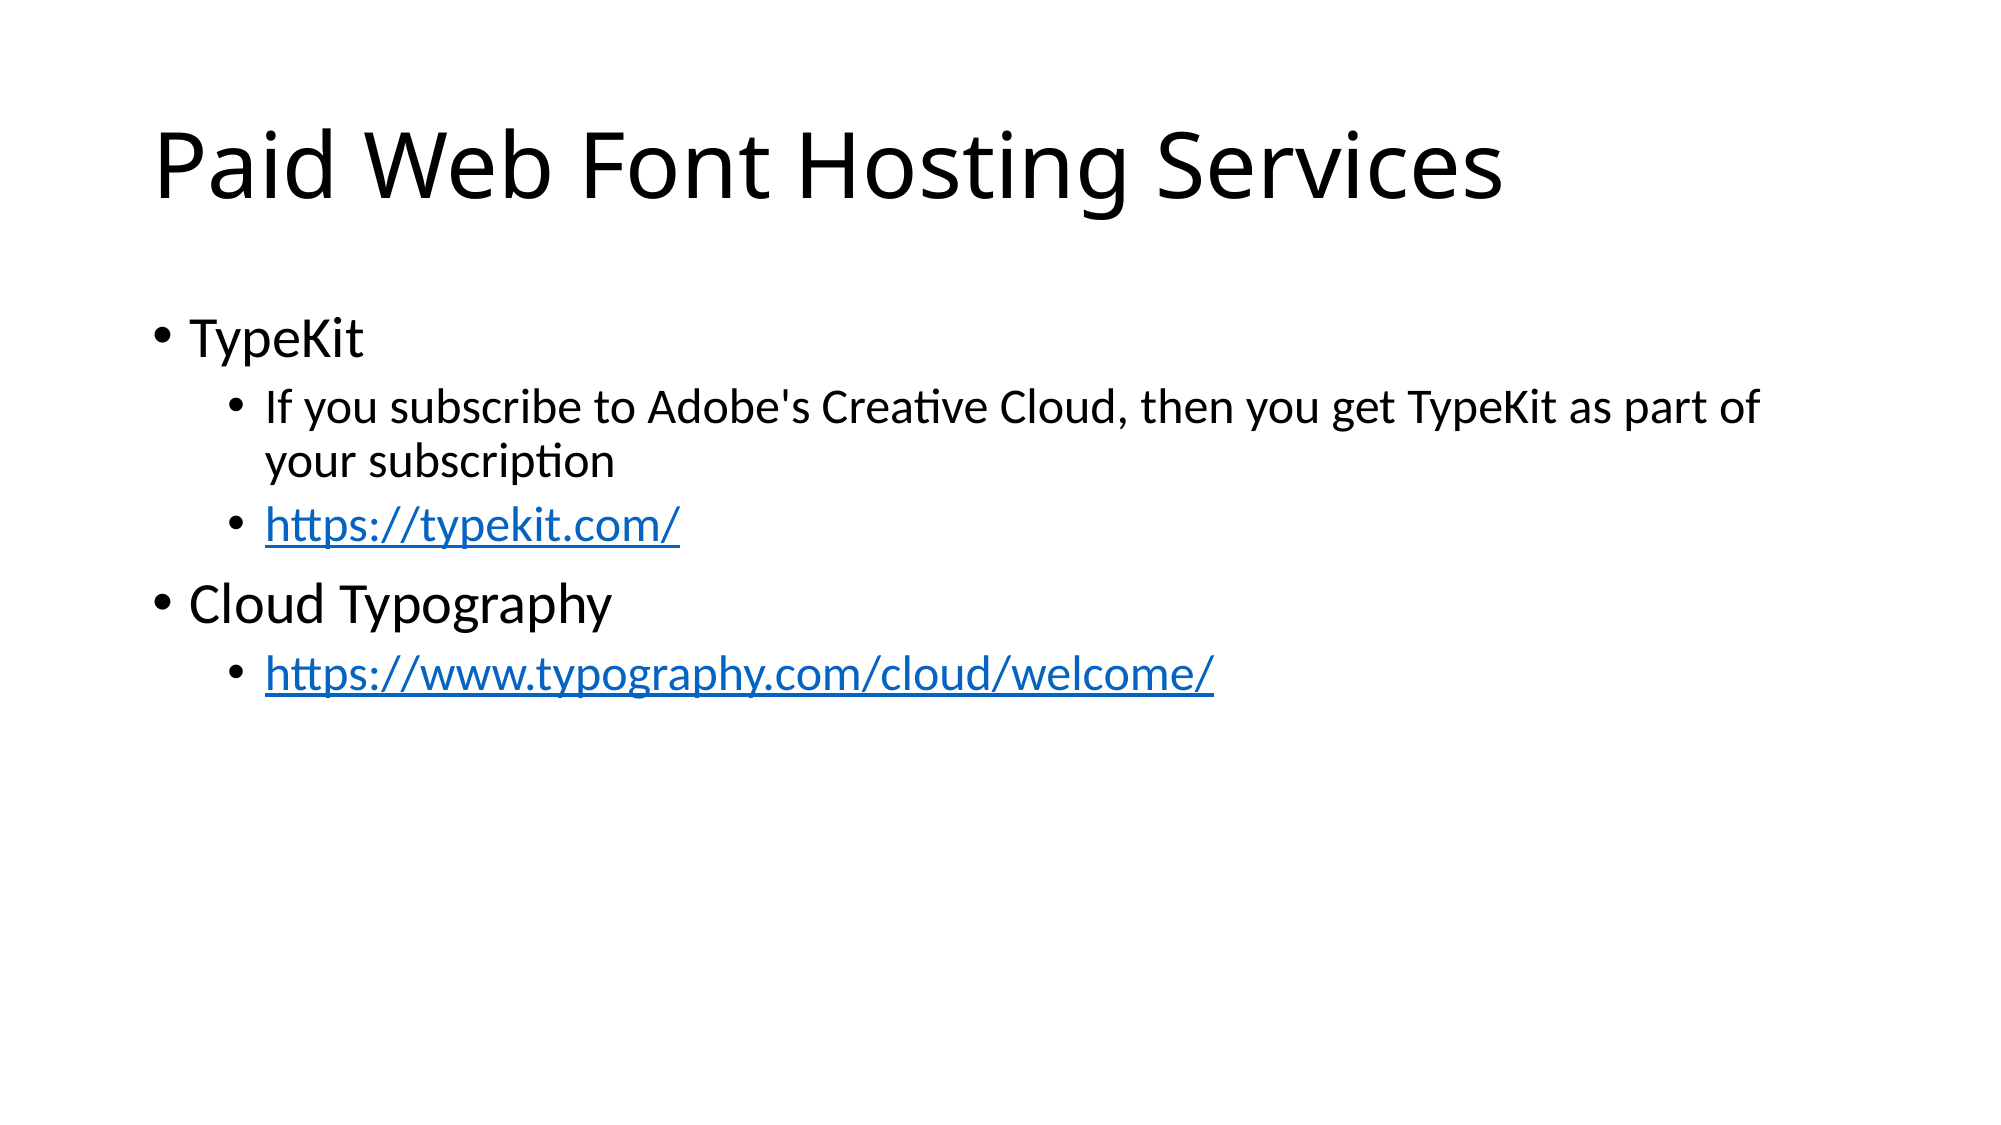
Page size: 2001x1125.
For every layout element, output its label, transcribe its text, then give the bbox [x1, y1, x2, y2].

title Paid Web Font Hosting Services [137, 59, 1863, 278]
list TypeKit If you subscribe to Adobe's Creative Cloud, then you get TypeKit as part of your subscription https://typekit.com/ Cloud Typography https://www.typography.com/cloud/welcome/ [137, 299, 1863, 846]
